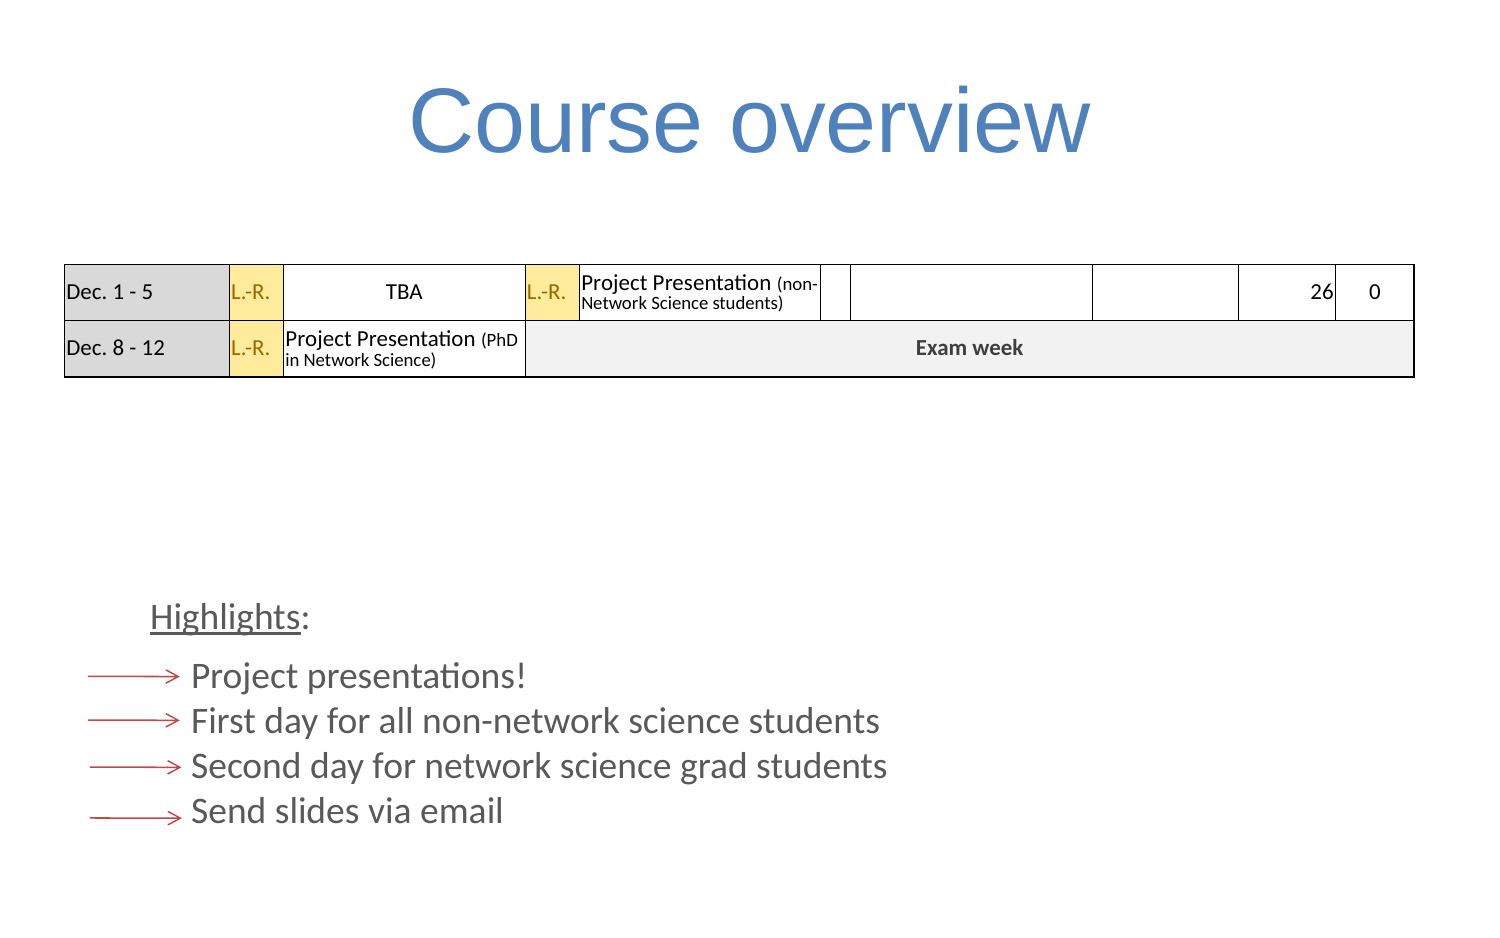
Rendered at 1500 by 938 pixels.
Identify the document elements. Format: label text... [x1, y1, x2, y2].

table_header L.-R. [230, 265, 283, 320]
text_box Highlights: [135, 584, 656, 645]
table_cell Dec. 8 - 12 [65, 321, 229, 376]
table_cell Project Presentation (PhD in Network Science) [284, 321, 525, 376]
table_header L.-R. [526, 265, 579, 320]
title Course overview [75, 37, 1425, 194]
table_header 0 [1336, 265, 1413, 320]
table_header 26 [1239, 265, 1335, 320]
text_box Project presentations! First day for all non-network science students Second day for network science grad students Send slides via email [176, 643, 1468, 884]
table_header Project Presentation (non-Network Science students) [580, 265, 820, 320]
table_cell L.-R. [230, 321, 283, 376]
table_header [851, 265, 1092, 320]
table_header [1093, 265, 1238, 320]
table_cell Exam week [526, 321, 1413, 376]
table_header TBA [284, 265, 525, 320]
table_header [821, 265, 850, 320]
table_header Dec. 1 - 5 [65, 265, 229, 320]
